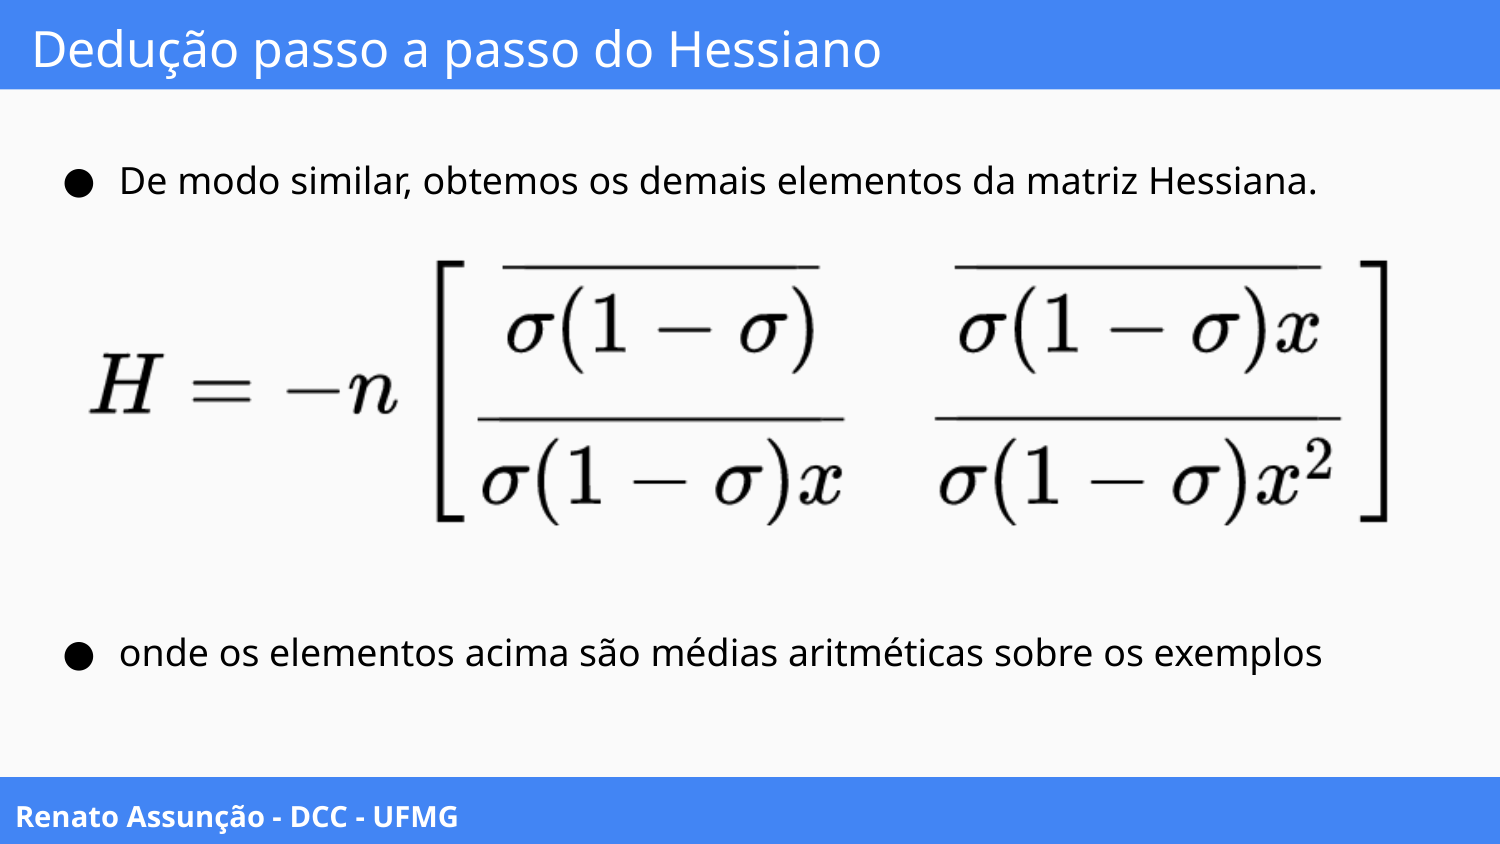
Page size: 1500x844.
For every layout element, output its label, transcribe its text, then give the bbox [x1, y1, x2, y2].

picture [83, 250, 1414, 534]
list De modo similar, obtemos os demais elementos da matriz Hessiana. onde os elementos acima são médias aritméticas sobre os exemplos [0, 89, 1499, 771]
title Dedução passo a passo do Hessiano [16, 2, 1464, 94]
